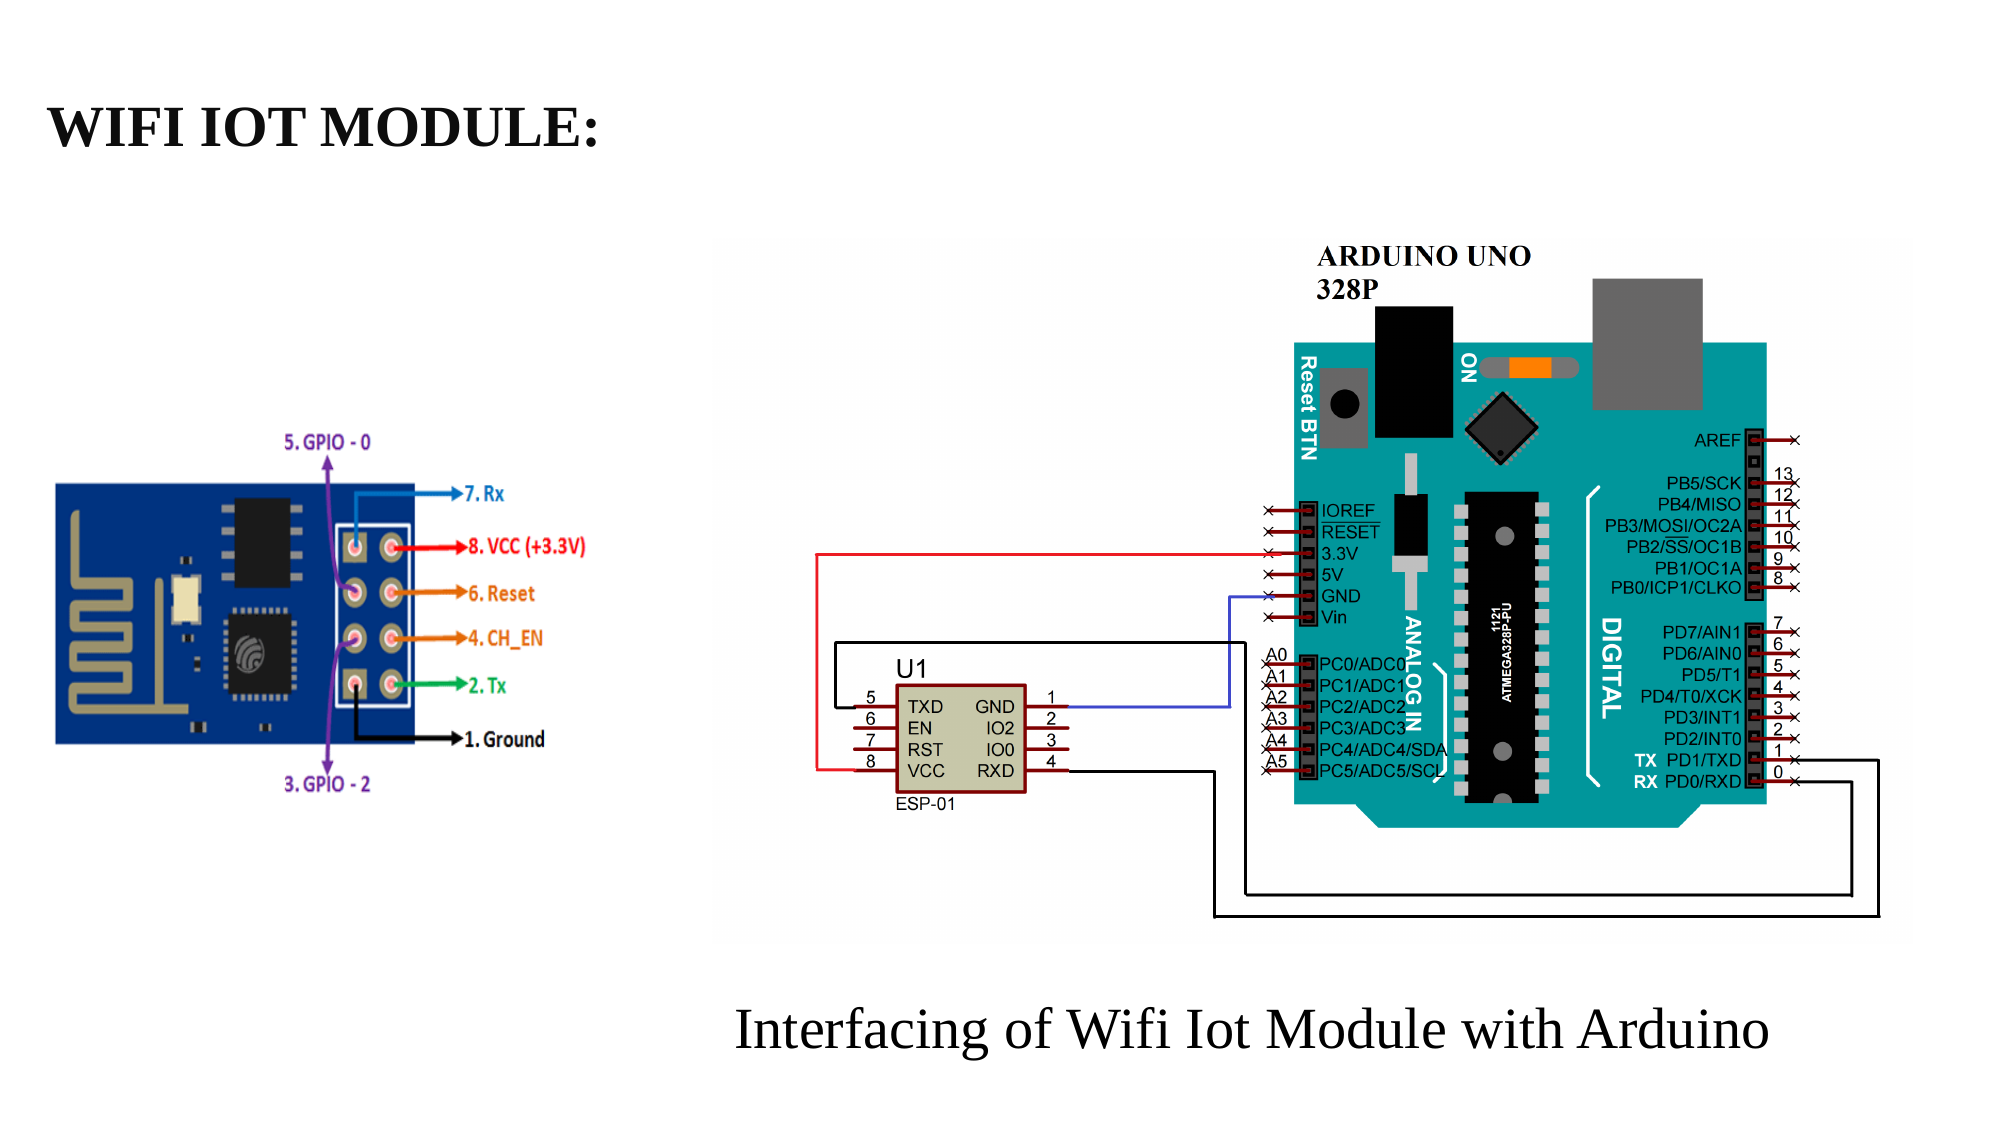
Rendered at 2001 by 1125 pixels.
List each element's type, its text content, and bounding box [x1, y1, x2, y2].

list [23, 400, 609, 834]
text_box WIFI IOT MODULE: [0, 18, 797, 236]
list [712, 238, 1913, 944]
text_box Interfacing of Wifi Iot Module with Arduino [702, 947, 1828, 1111]
